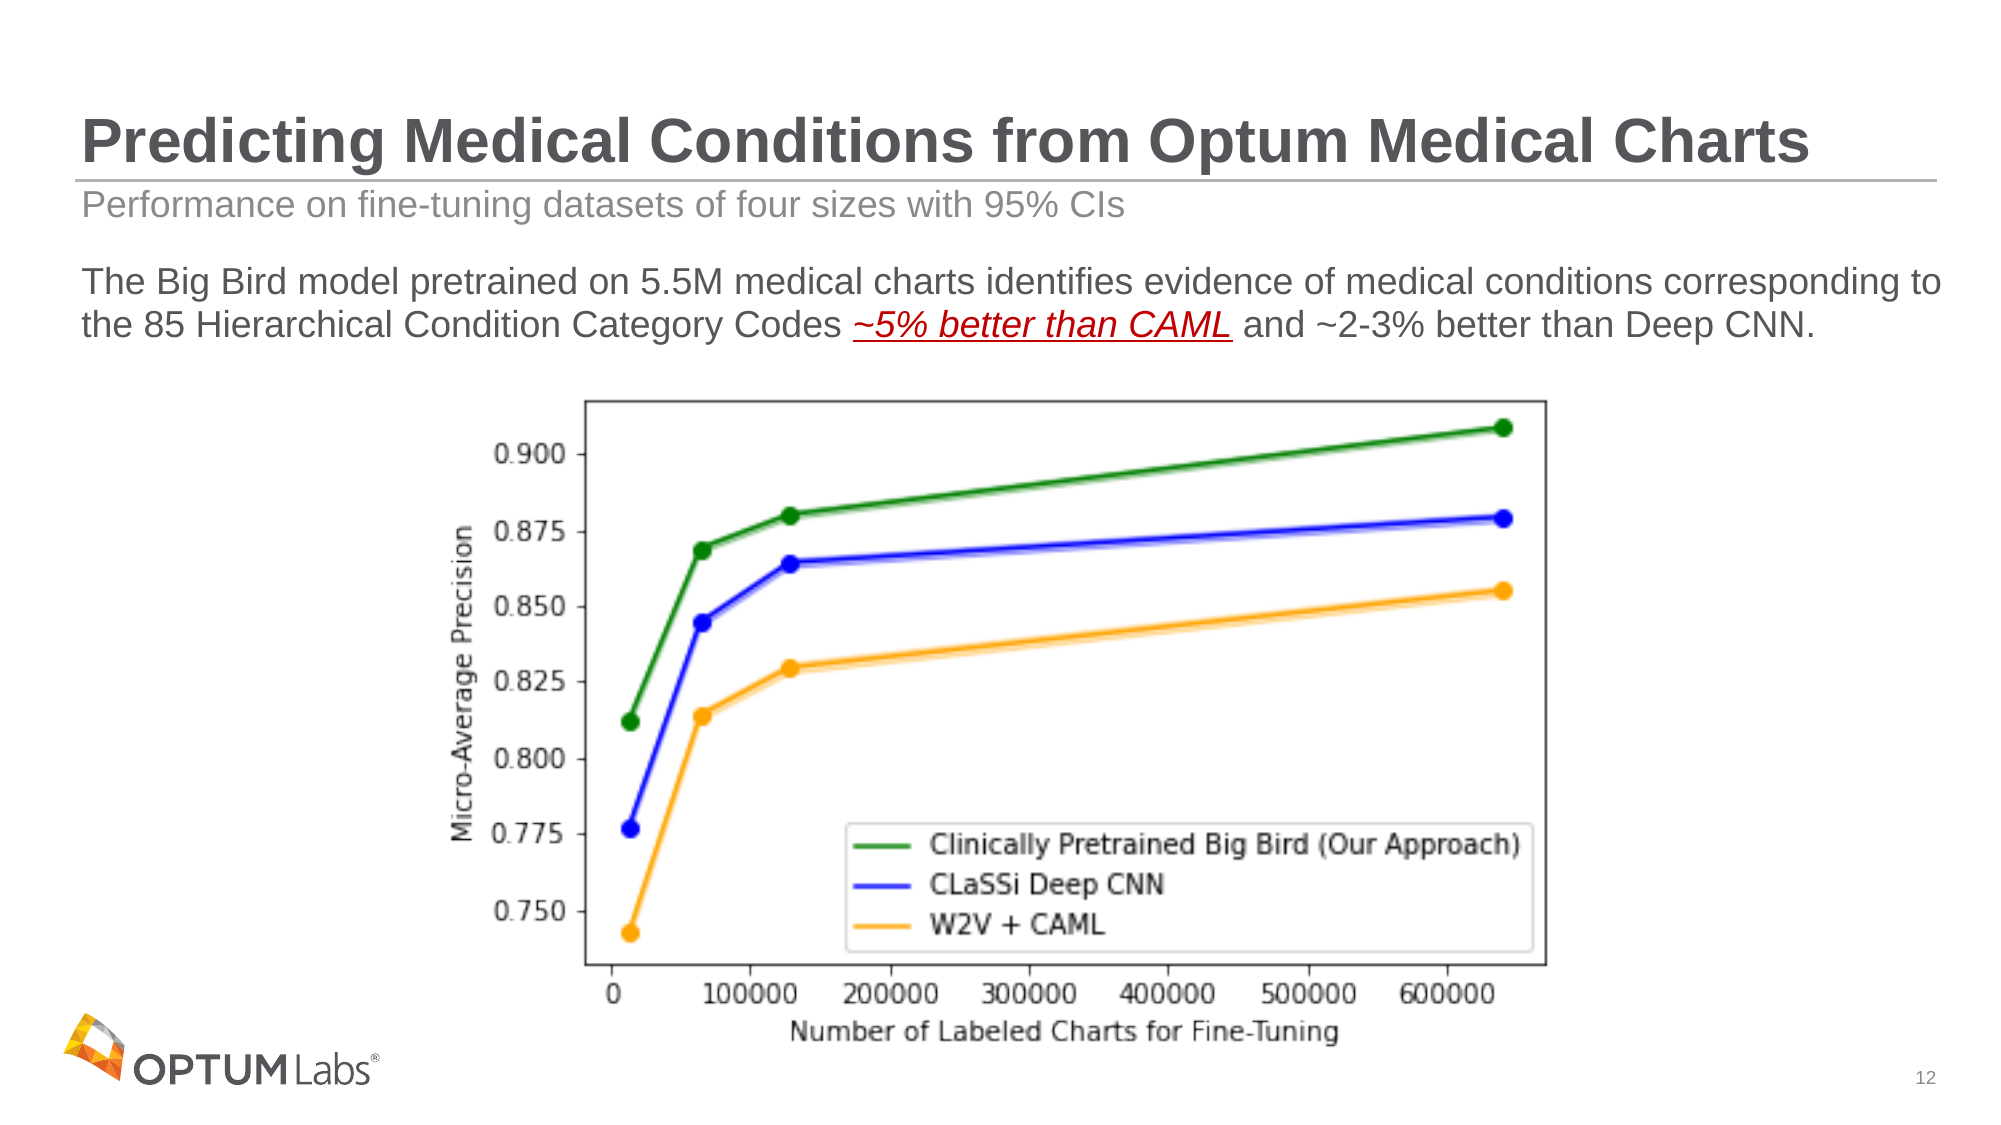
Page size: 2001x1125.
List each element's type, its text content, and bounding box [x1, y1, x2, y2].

title Predicting Medical Conditions from Optum Medical Charts [81, 0, 1938, 177]
list Performance on fine-tuning datasets of four sizes with 95% CIs [81, 183, 1938, 265]
list The Big Bird model pretrained on 5.5M medical charts identifies evidence of medical conditions corresponding to the 85 Hierarchical Condition Category Codes ~5% better than CAML and ~2-3% better than Deep CNN. [81, 260, 1960, 980]
slide_number 12 [1848, 1057, 1937, 1096]
picture [425, 377, 1575, 1077]
